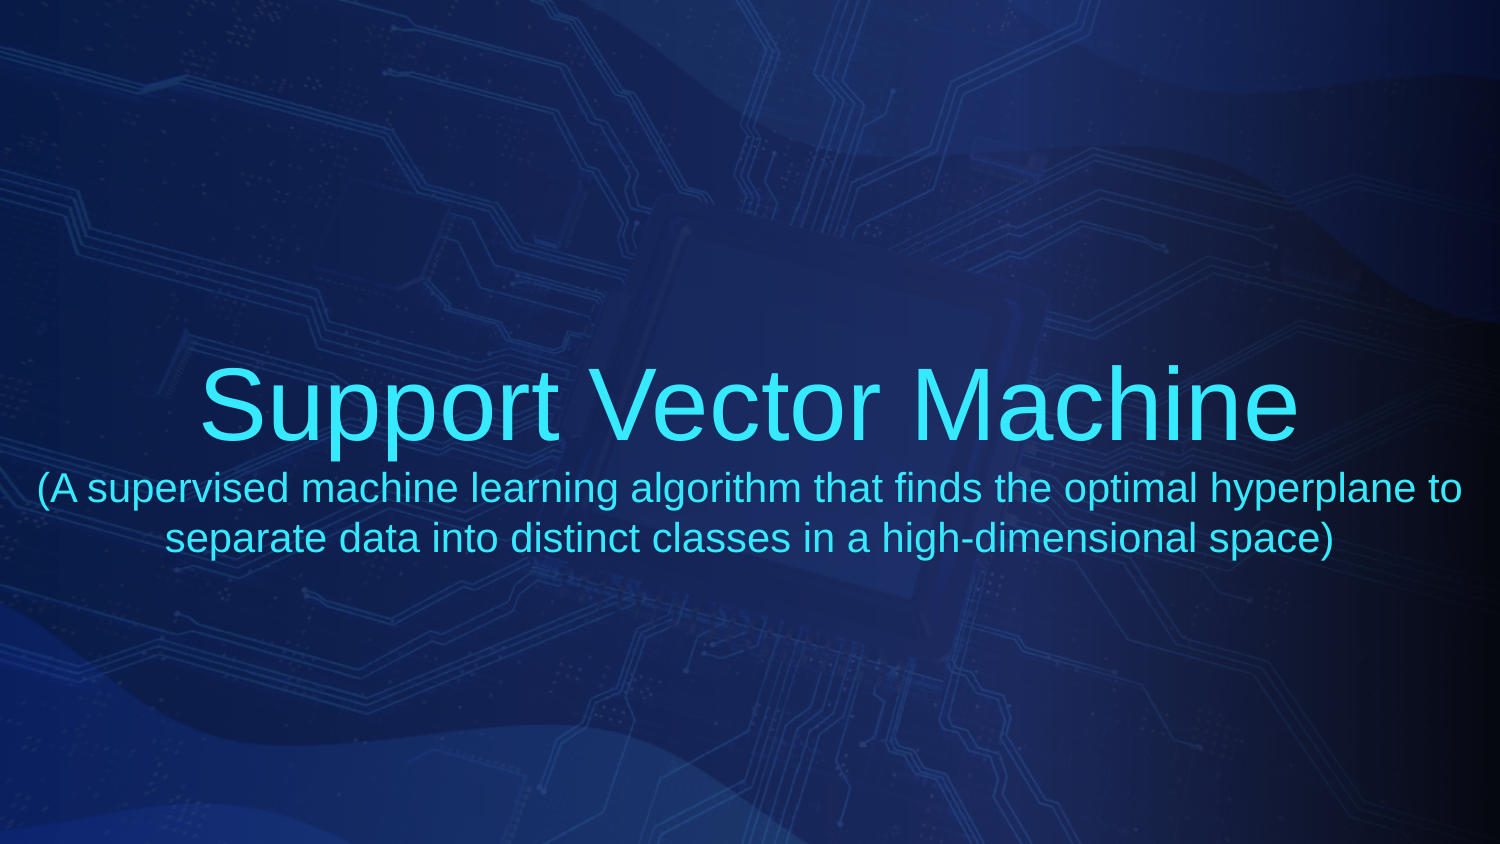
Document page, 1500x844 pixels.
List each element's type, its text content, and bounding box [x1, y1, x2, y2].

text_box Support Vector Machine (A supervised machine learning algorithm that finds the optimal hyperplane to separate data into distinct classes in a high-dimensional space) [12, 321, 1488, 576]
picture [0, 0, 1500, 844]
